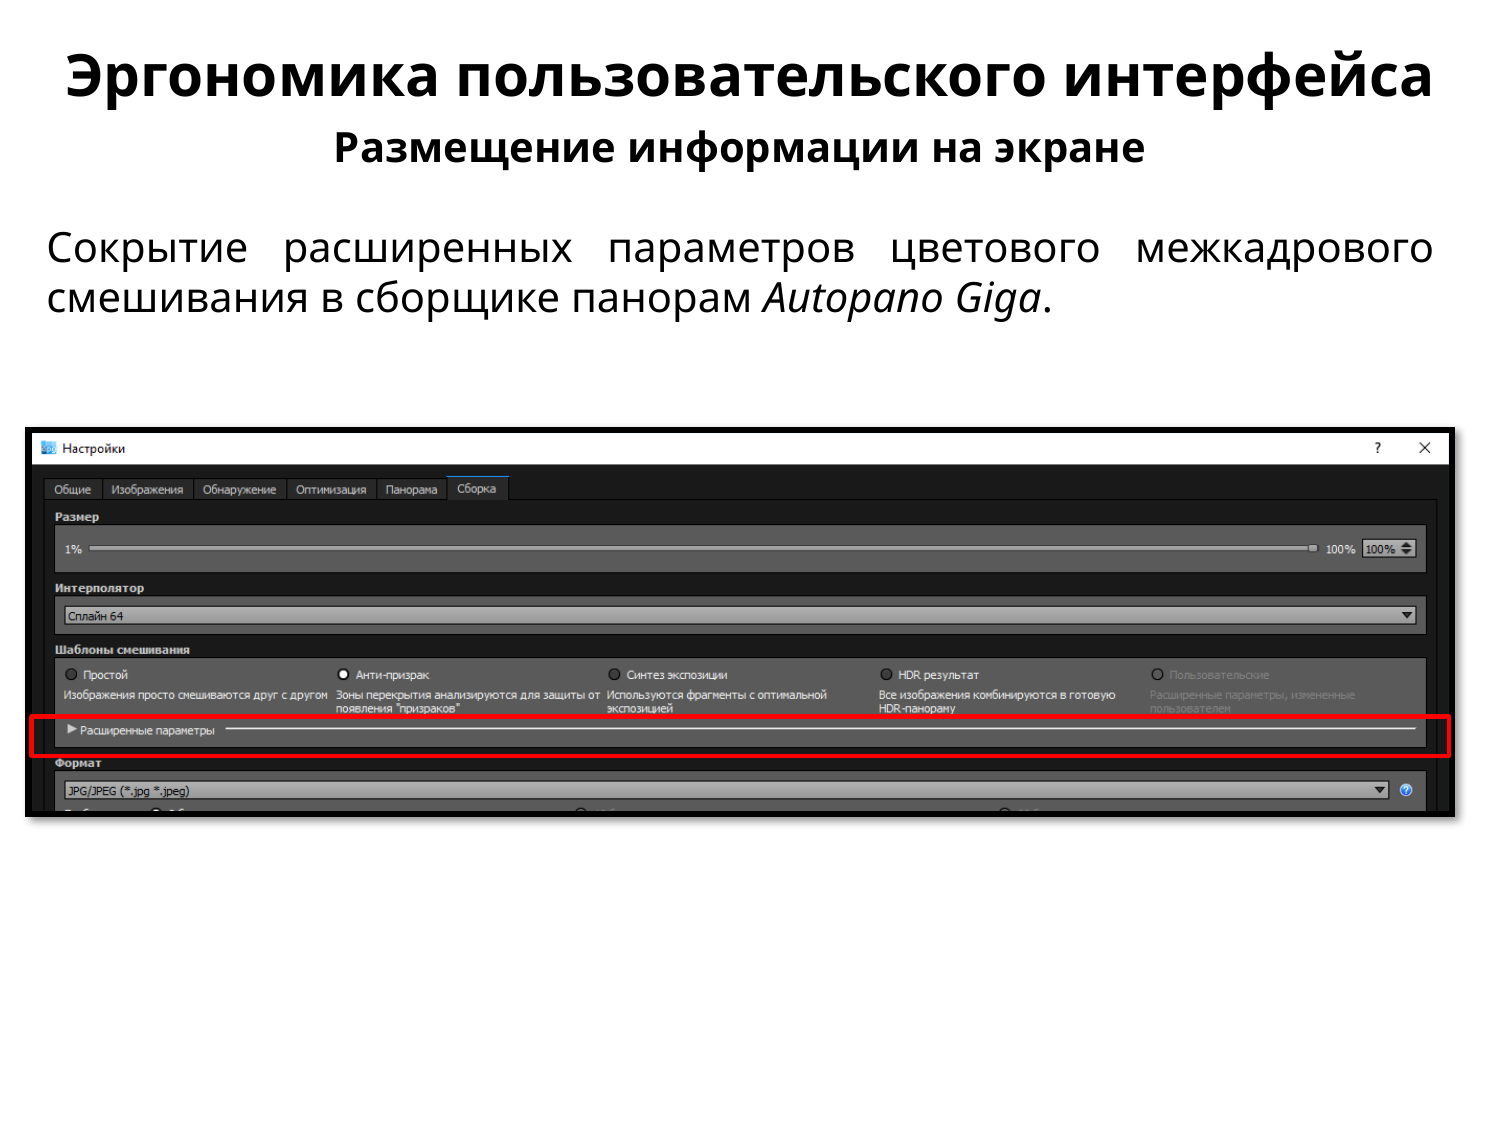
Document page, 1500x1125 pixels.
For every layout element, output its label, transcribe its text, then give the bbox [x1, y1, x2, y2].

picture [31, 432, 1450, 811]
text_box Эргономика пользовательского интерфейса [17, 30, 1483, 116]
text_box Размещение информации на экране Сокрытие расширенных параметров цветового межкадрового смешивания в сборщике панорам Autopano Giga. [31, 113, 1450, 329]
